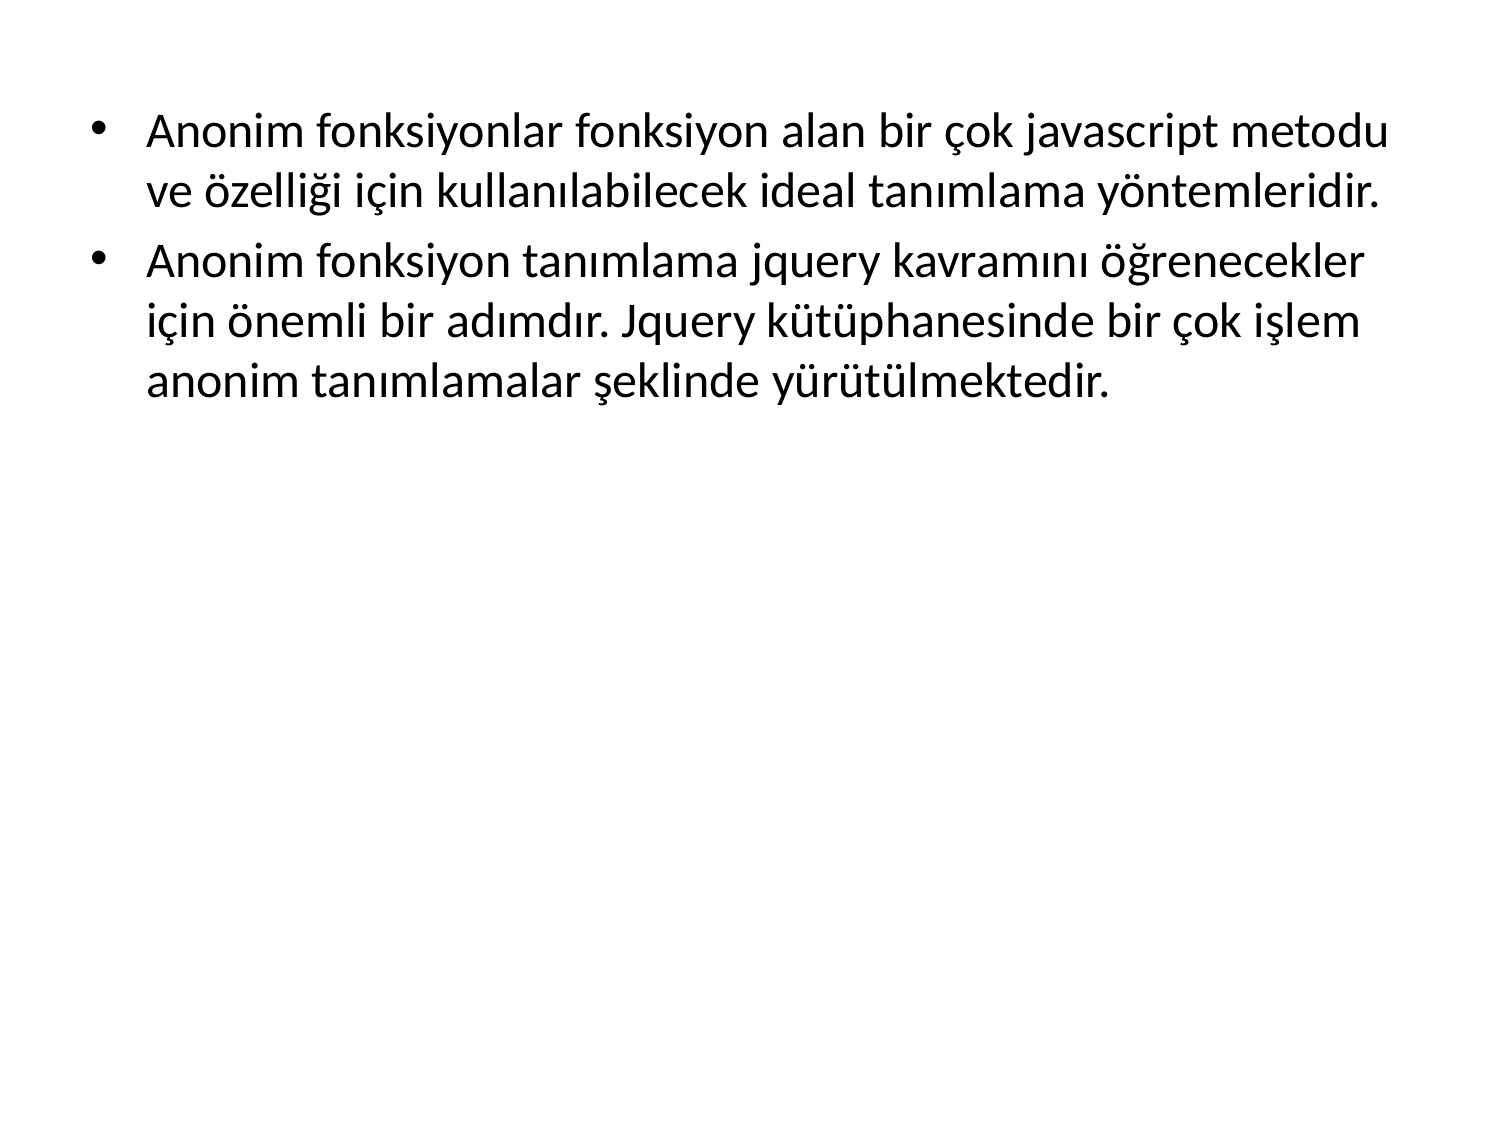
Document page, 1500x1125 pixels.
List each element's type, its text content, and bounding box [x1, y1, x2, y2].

list Anonim fonksiyonlar fonksiyon alan bir çok javascript metodu ve özelliği için kullanılabilecek ideal tanımlama yöntemleridir. Anonim fonksiyon tanımlama jquery kavramını öğrenecekler için önemli bir adımdır. Jquery kütüphanesinde bir çok işlem anonim tanımlamalar şeklinde yürütülmektedir. [75, 90, 1425, 833]
